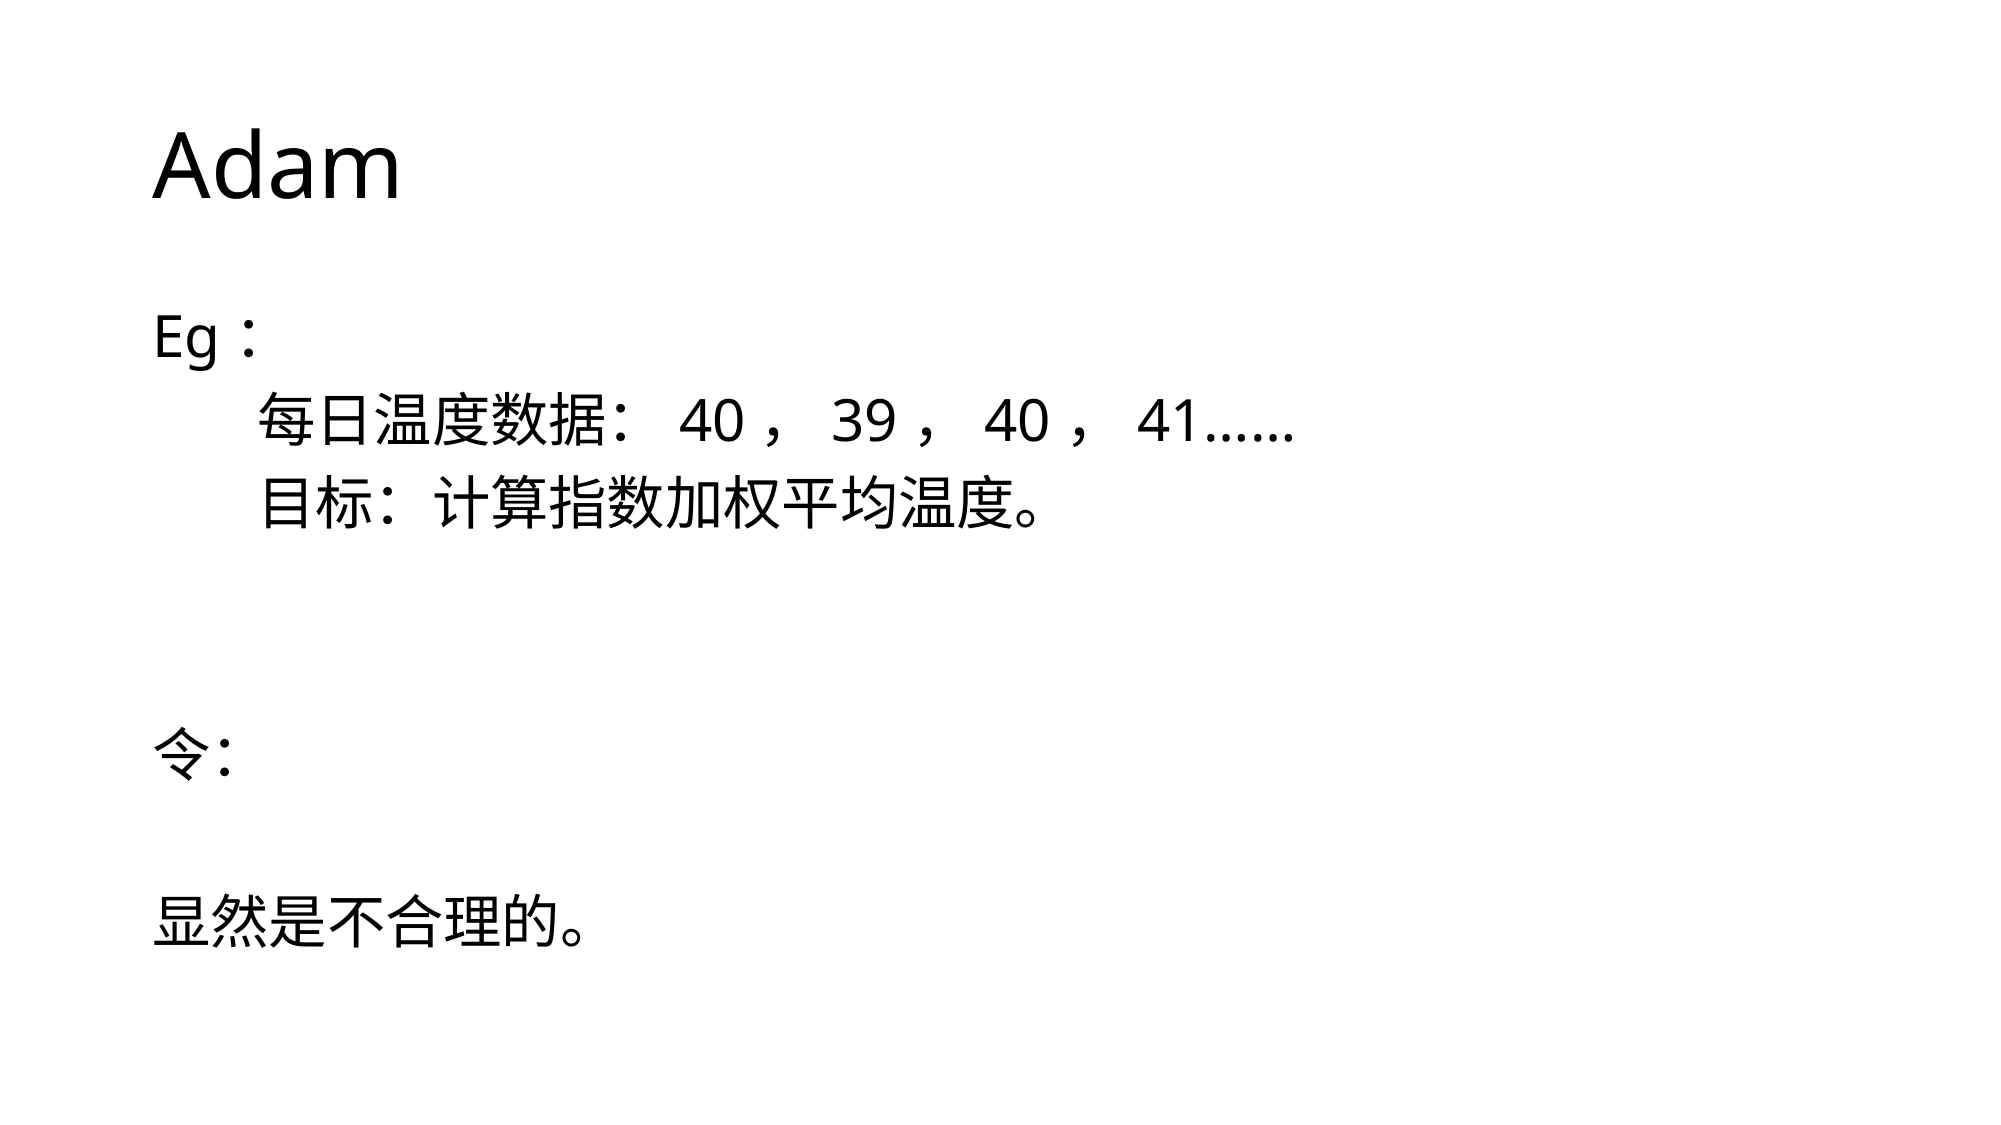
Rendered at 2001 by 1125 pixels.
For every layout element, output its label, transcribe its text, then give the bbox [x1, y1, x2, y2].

title Adam [137, 59, 1863, 278]
